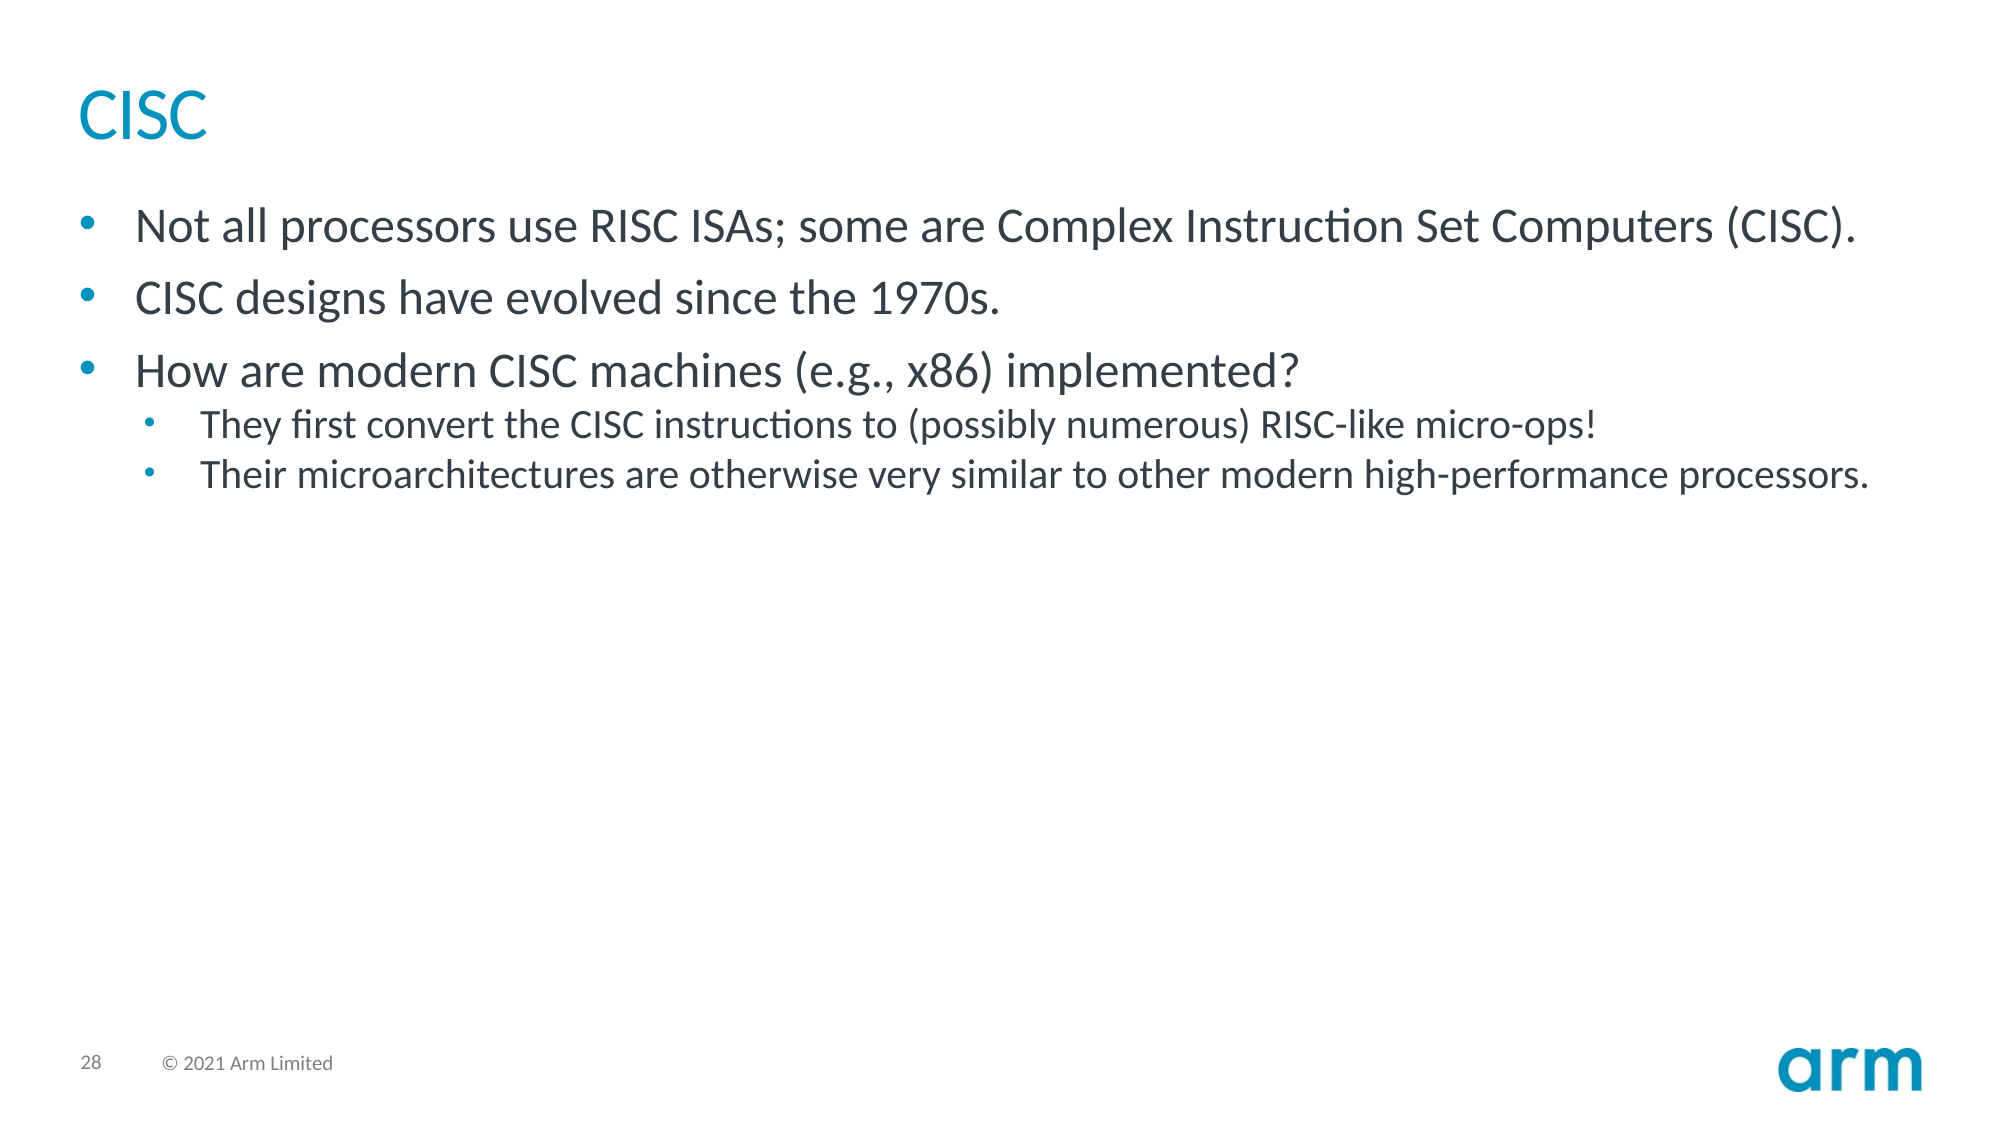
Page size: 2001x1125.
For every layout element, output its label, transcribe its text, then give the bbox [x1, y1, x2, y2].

list Not all processors use RISC ISAs; some are Complex Instruction Set Computers (CISC). CISC designs have evolved since the 1970s. How are modern CISC machines (e.g., x86) implemented? They first convert the CISC instructions to (possibly numerous) RISC-like micro-ops! Their microarchitectures are otherwise very similar to other modern high-performance processors. [78, 192, 1922, 1004]
picture [1889, 1048, 1903, 1053]
picture [1788, 1056, 1812, 1083]
picture [1803, 1048, 1922, 1092]
picture [1778, 1072, 1794, 1092]
picture [1778, 1048, 1794, 1067]
title CISC [78, 78, 1922, 186]
picture [1911, 1048, 1922, 1062]
